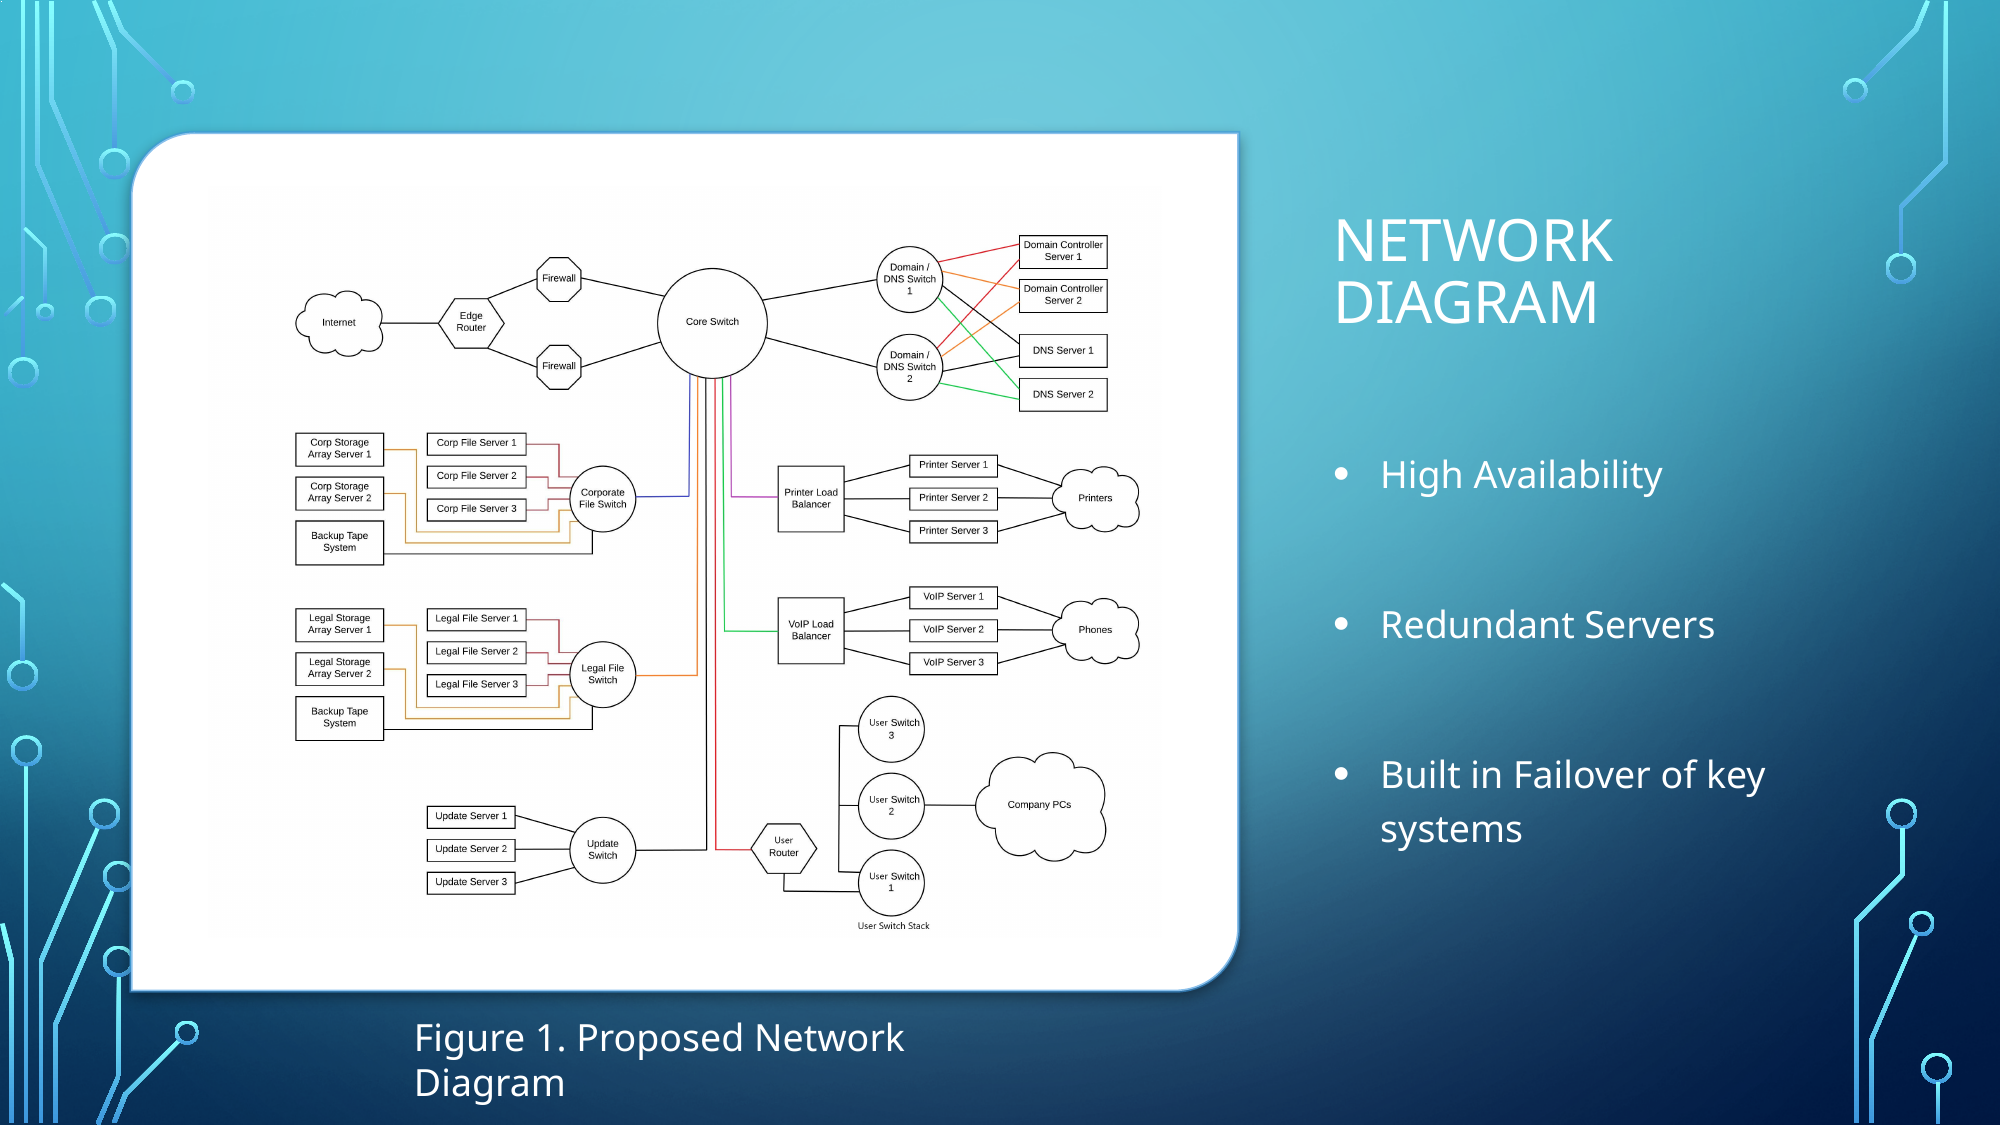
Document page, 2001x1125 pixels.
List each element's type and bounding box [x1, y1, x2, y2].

picture [0, 0, 2000, 1125]
list [207, 186, 1162, 938]
